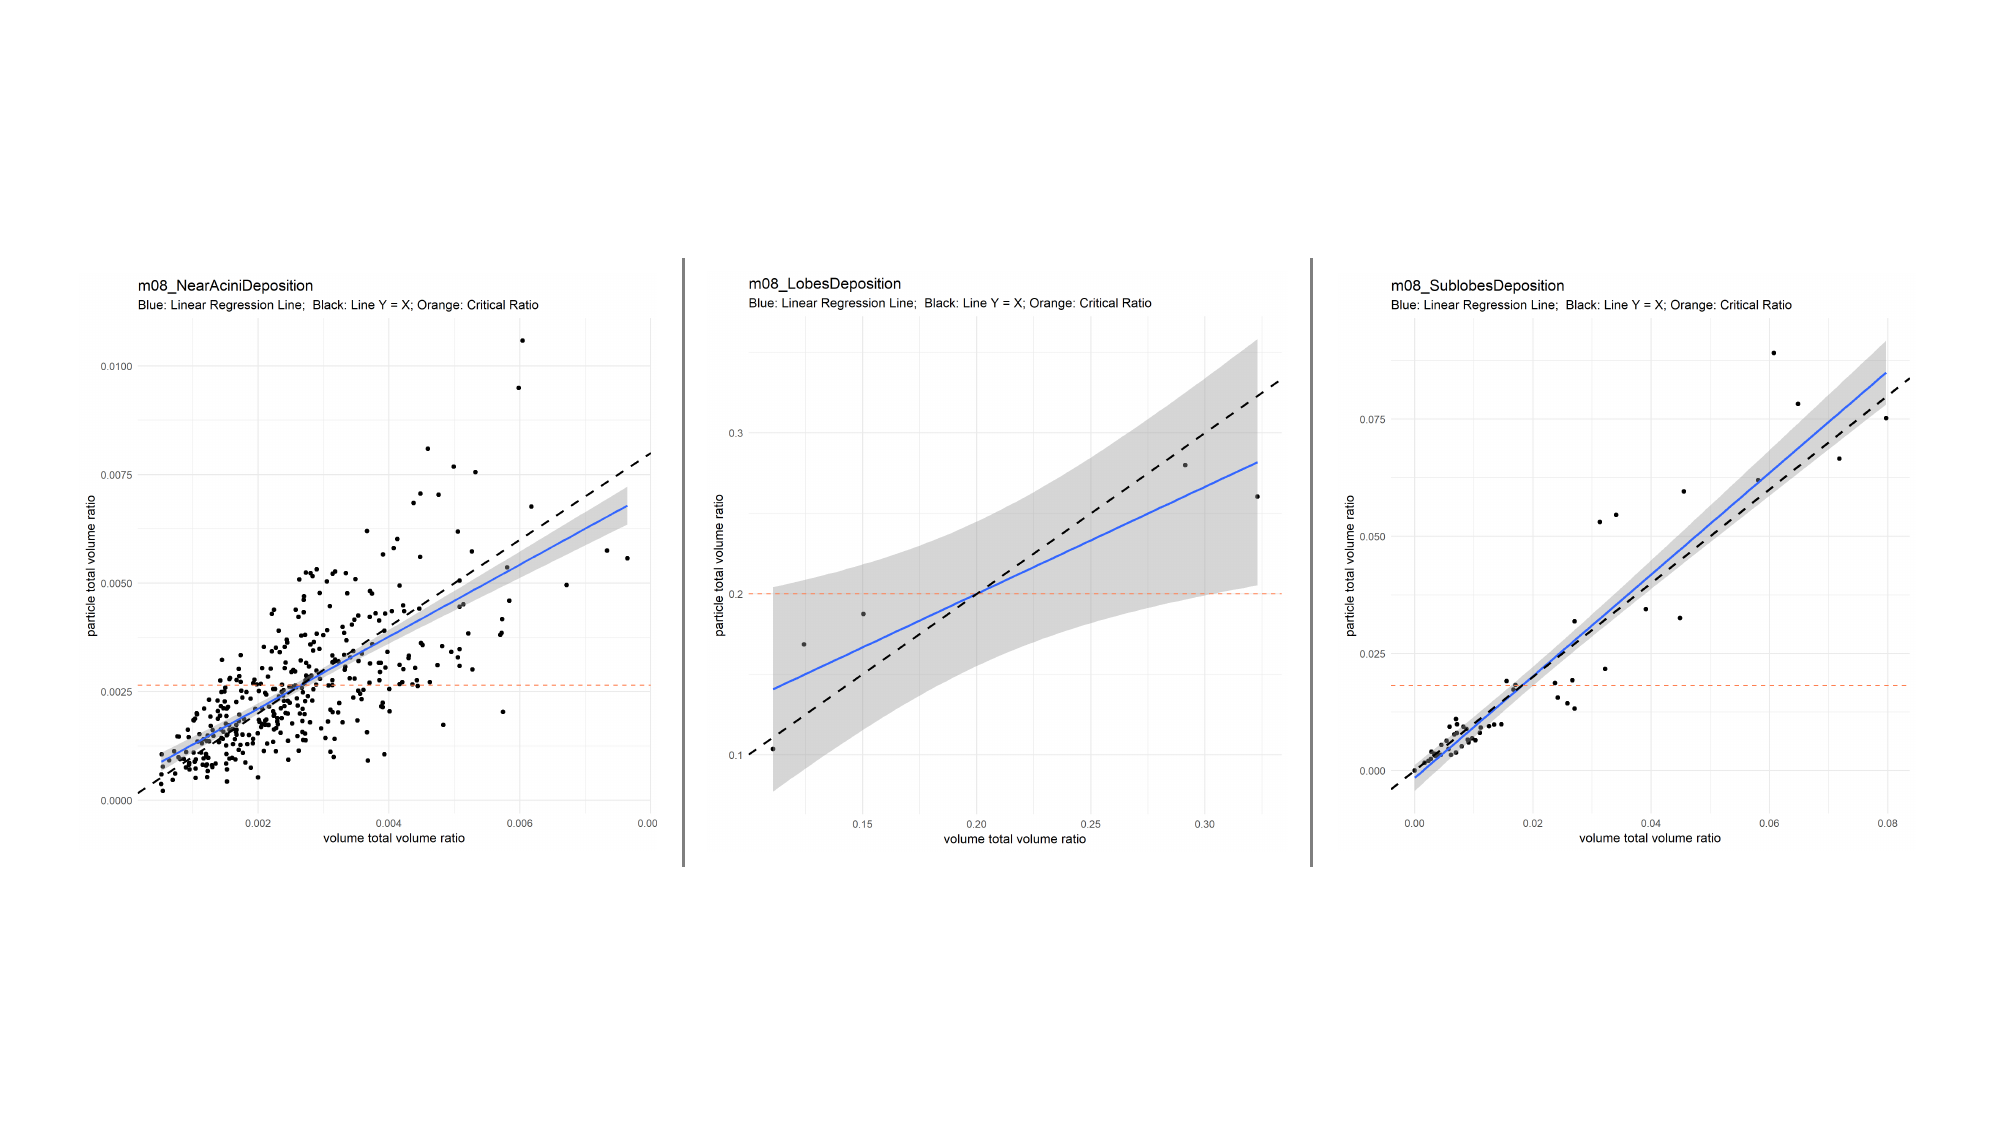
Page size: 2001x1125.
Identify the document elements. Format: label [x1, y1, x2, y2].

picture [79, 273, 657, 851]
picture [707, 271, 1288, 853]
picture [1338, 273, 1916, 851]
